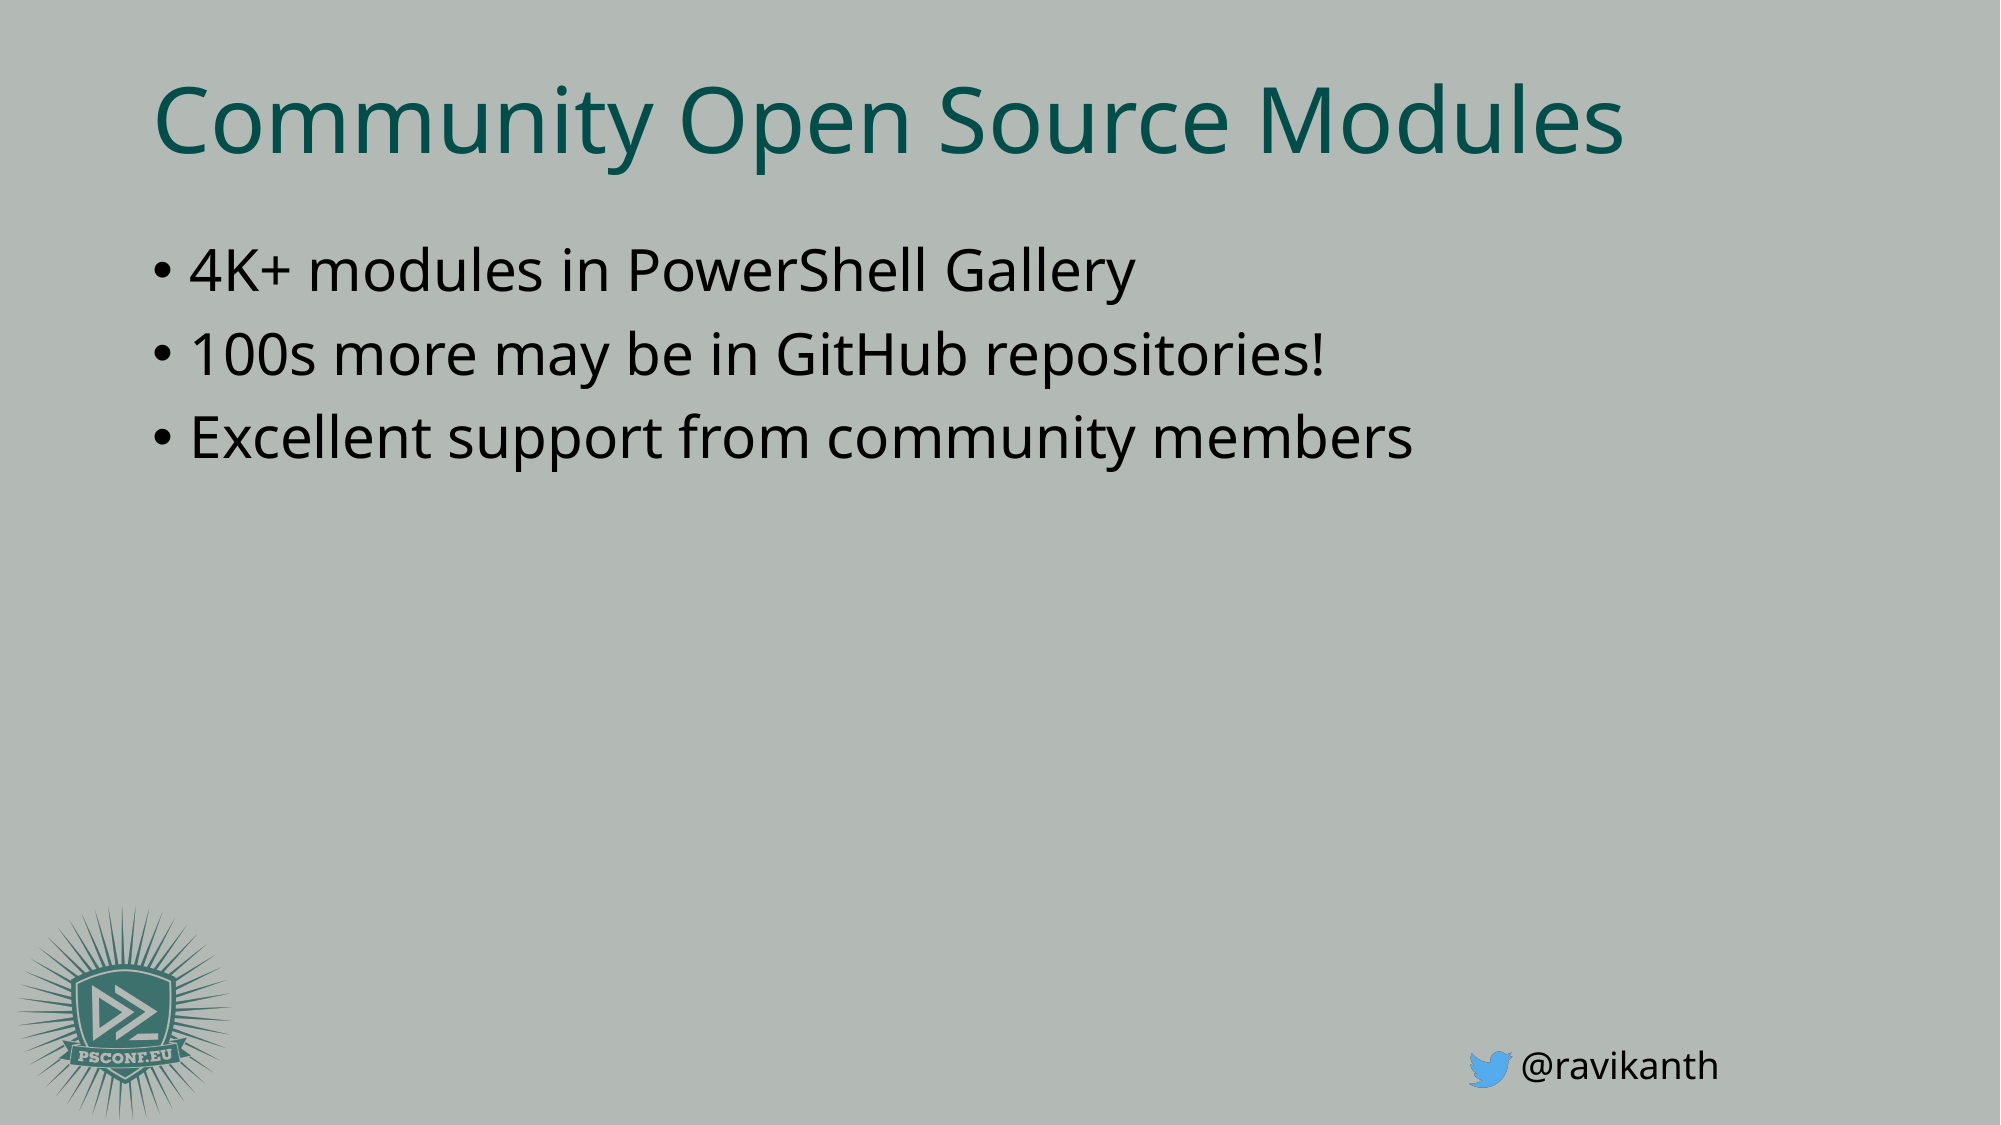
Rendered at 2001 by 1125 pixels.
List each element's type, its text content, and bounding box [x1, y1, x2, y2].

picture [1458, 1037, 1523, 1103]
list 4K+ modules in PowerShell Gallery 100s more may be in GitHub repositories! Excellent support from community members [137, 233, 1863, 1014]
footer @ravikanth [1505, 1037, 1863, 1098]
title Community Open Source Modules [137, 59, 1863, 188]
